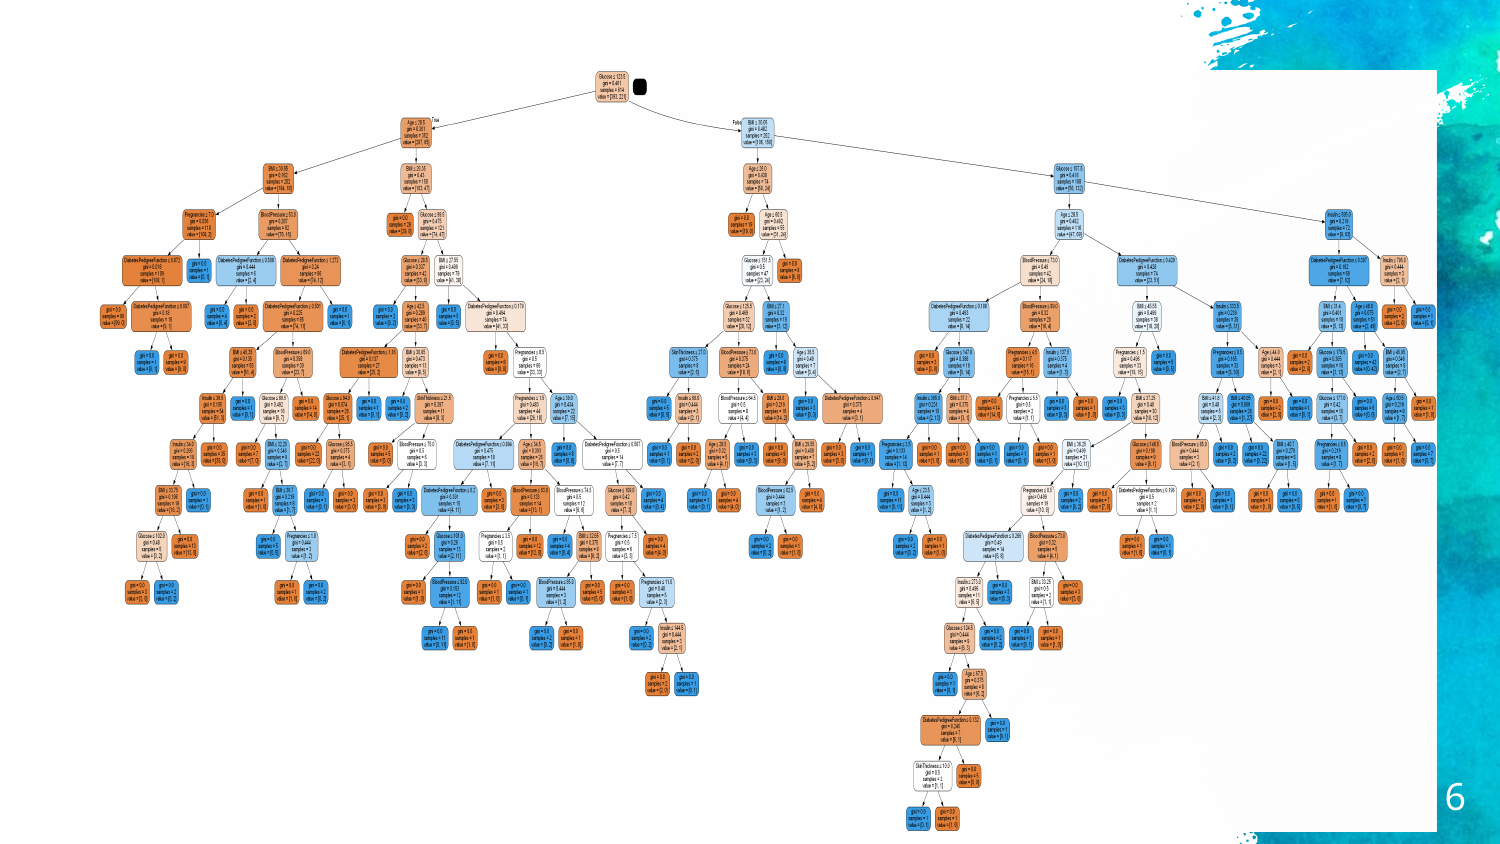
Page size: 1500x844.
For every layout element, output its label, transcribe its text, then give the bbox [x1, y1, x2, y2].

picture [0, 0, 1500, 844]
slide_number 16 [1441, 766, 1482, 832]
